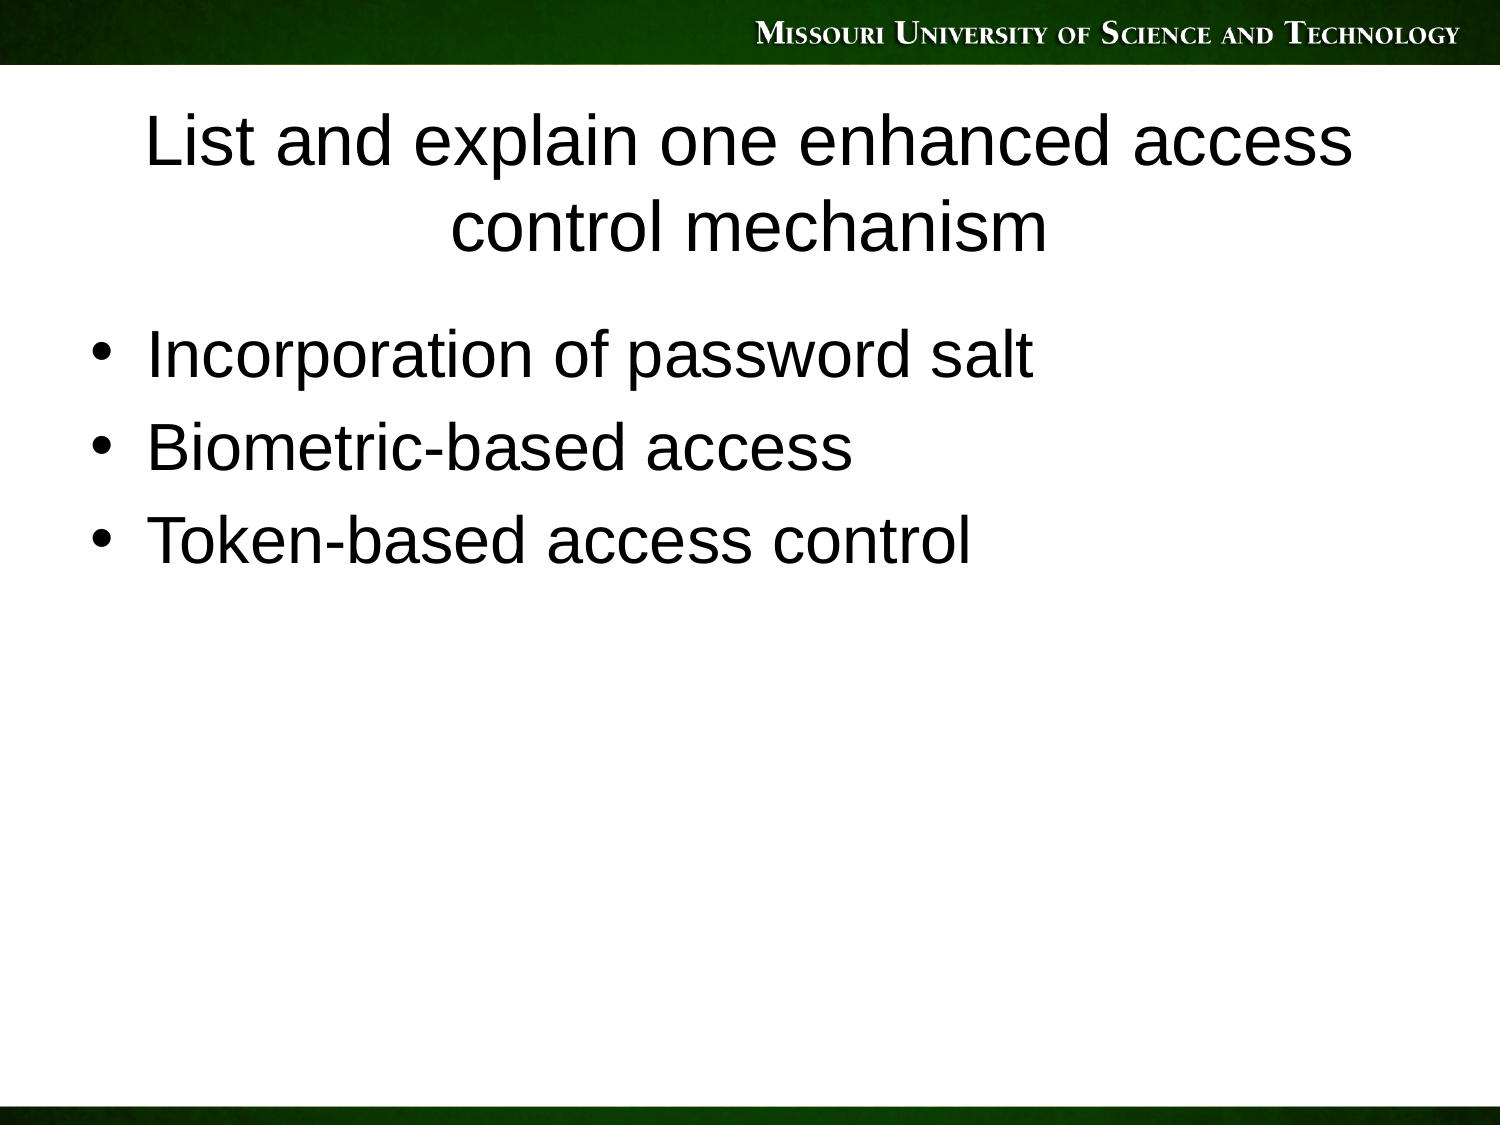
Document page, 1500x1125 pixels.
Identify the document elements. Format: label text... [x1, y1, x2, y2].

title List and explain one enhanced access control mechanism [75, 85, 1425, 274]
list Incorporation of password salt Biometric-based access Token-based access control [75, 303, 1425, 996]
picture [0, 0, 1500, 1125]
